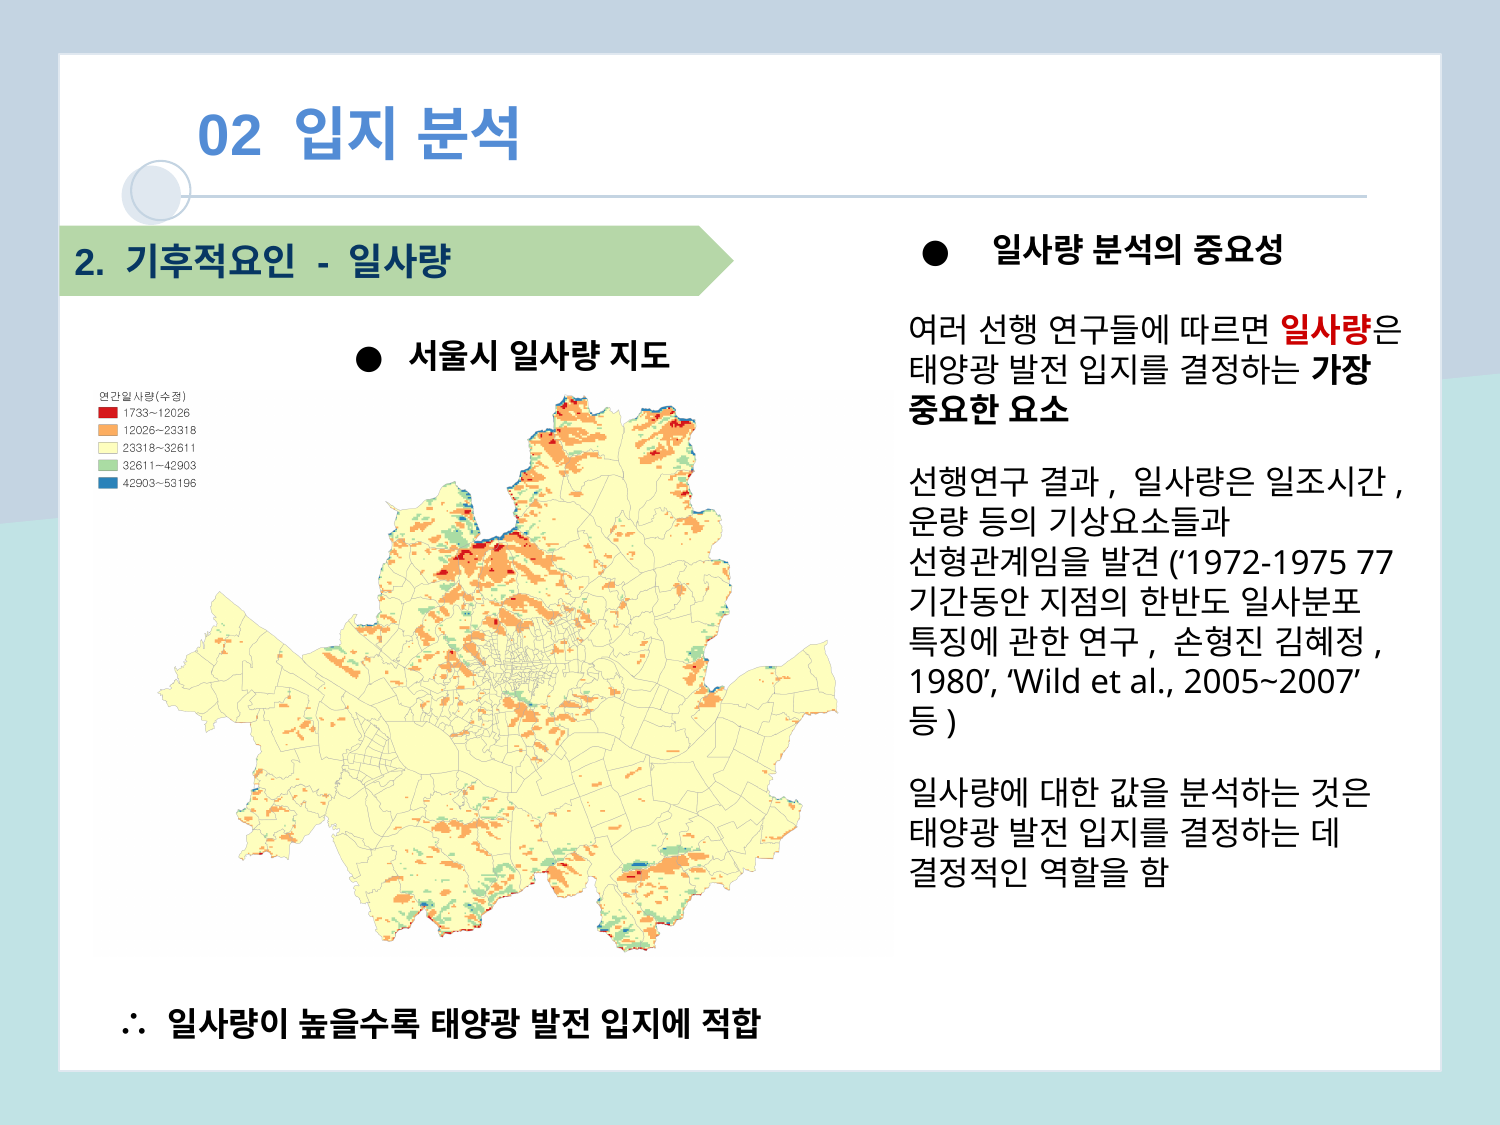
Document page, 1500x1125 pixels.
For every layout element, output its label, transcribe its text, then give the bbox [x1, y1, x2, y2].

text_box ∴ 일사량이 높을수록 태양광 발전 입지에 적합 [93, 988, 1011, 1075]
text_box 02 입지 분석 [183, 90, 620, 176]
text_box 서울시 일사량 지도 [318, 320, 893, 389]
text_box 2. 기후적요인 - 일사량 [59, 225, 734, 296]
text_box 일사량 분석의 중요성 여러 선행 연구들에 따르면 일사량은 태양광 발전 입지를 결정하는 가장 중요한 요소 선행연구 결과, 일사량은 일조시간, 운량 등의 기상요소들과 선형관계임을 발견(‘1972-1975 77 기간동안 지점의 한반도 일사분포 특징에 관한 연구, 손형진 김혜정, 1980’, ‘Wild et al., 2005~2007’ 등) 일사량에 대한 값을 분석하는 것은 태양광 발전 입지를 결정하는 데 결정적인 역할을 함 [893, 214, 1424, 973]
picture [92, 390, 894, 957]
